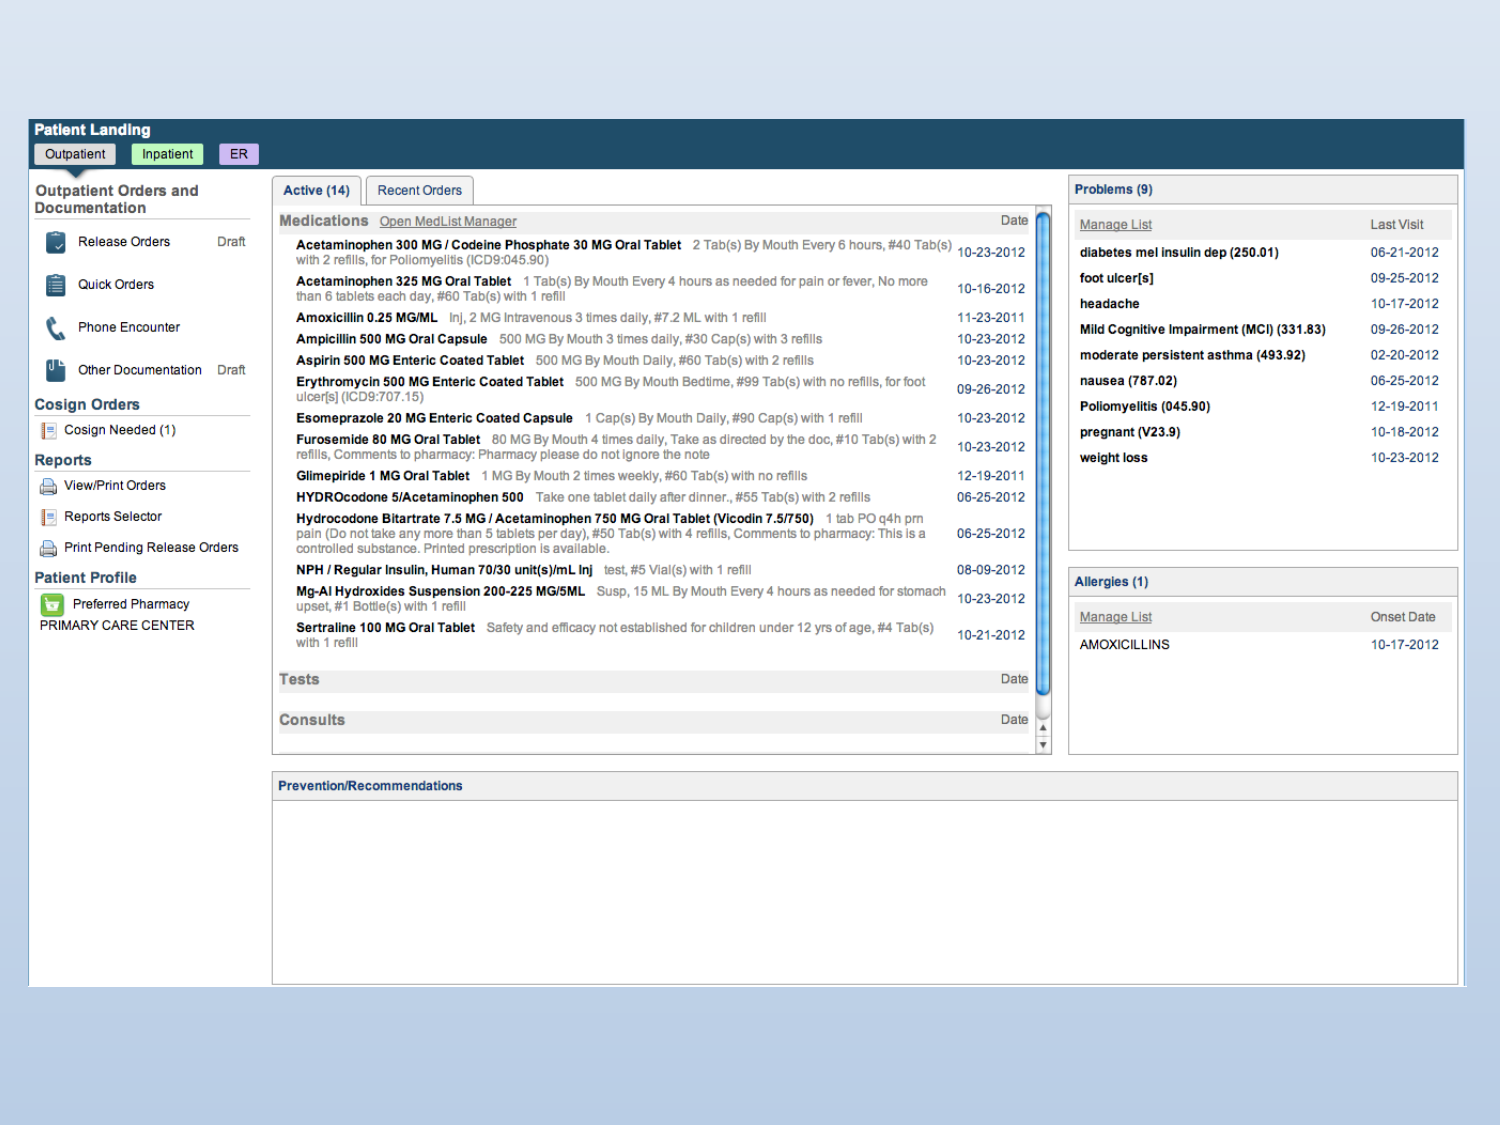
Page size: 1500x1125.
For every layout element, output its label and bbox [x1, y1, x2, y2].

list [28, 119, 1467, 987]
